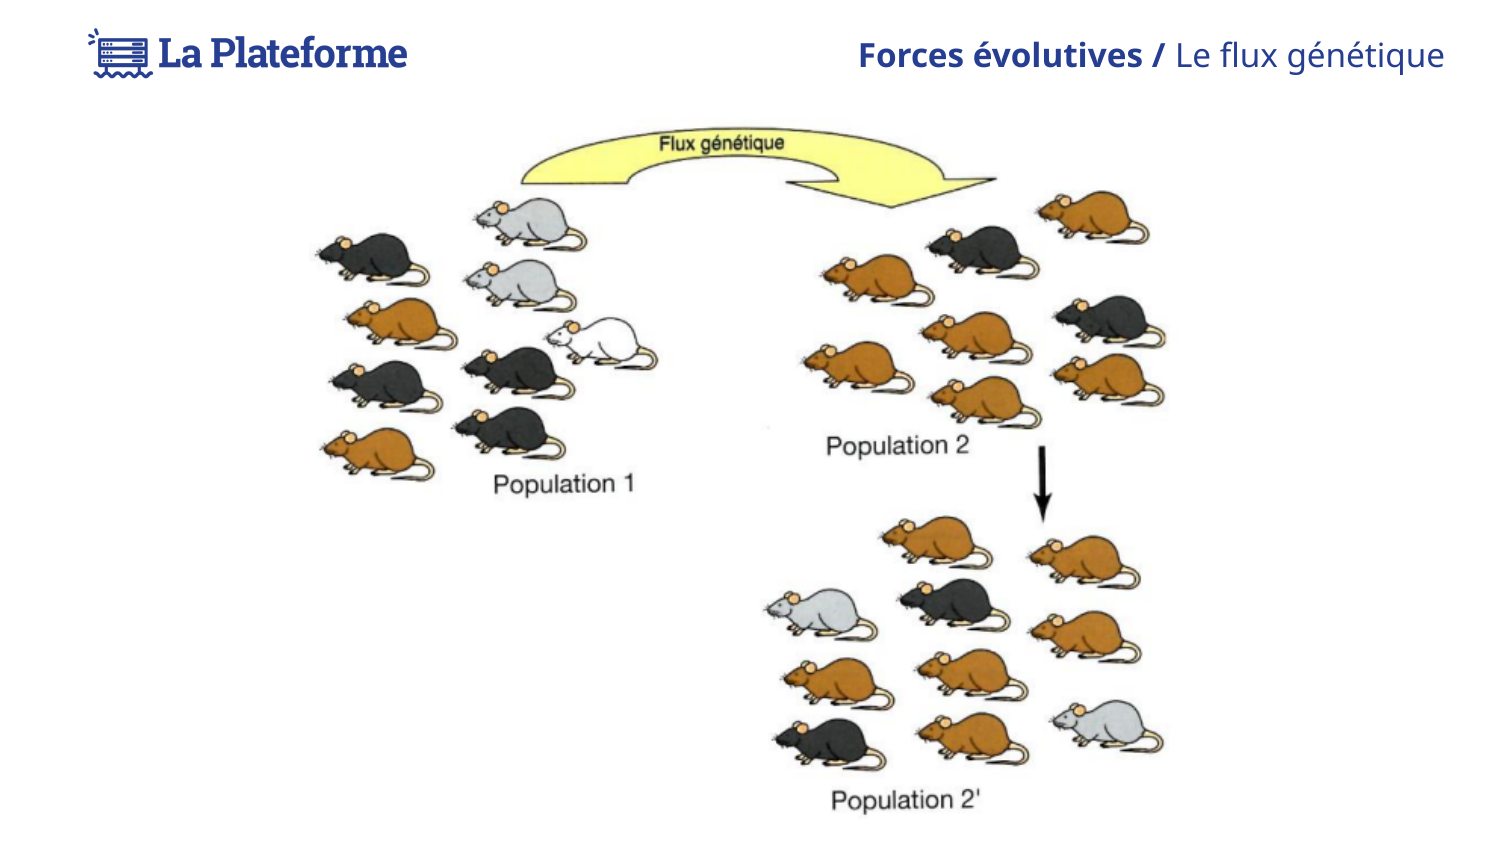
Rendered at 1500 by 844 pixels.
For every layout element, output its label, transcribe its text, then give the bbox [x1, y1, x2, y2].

picture [309, 117, 1191, 821]
text_box Forces évolutives / Le flux génétique [542, 45, 1446, 74]
picture [81, 24, 415, 85]
